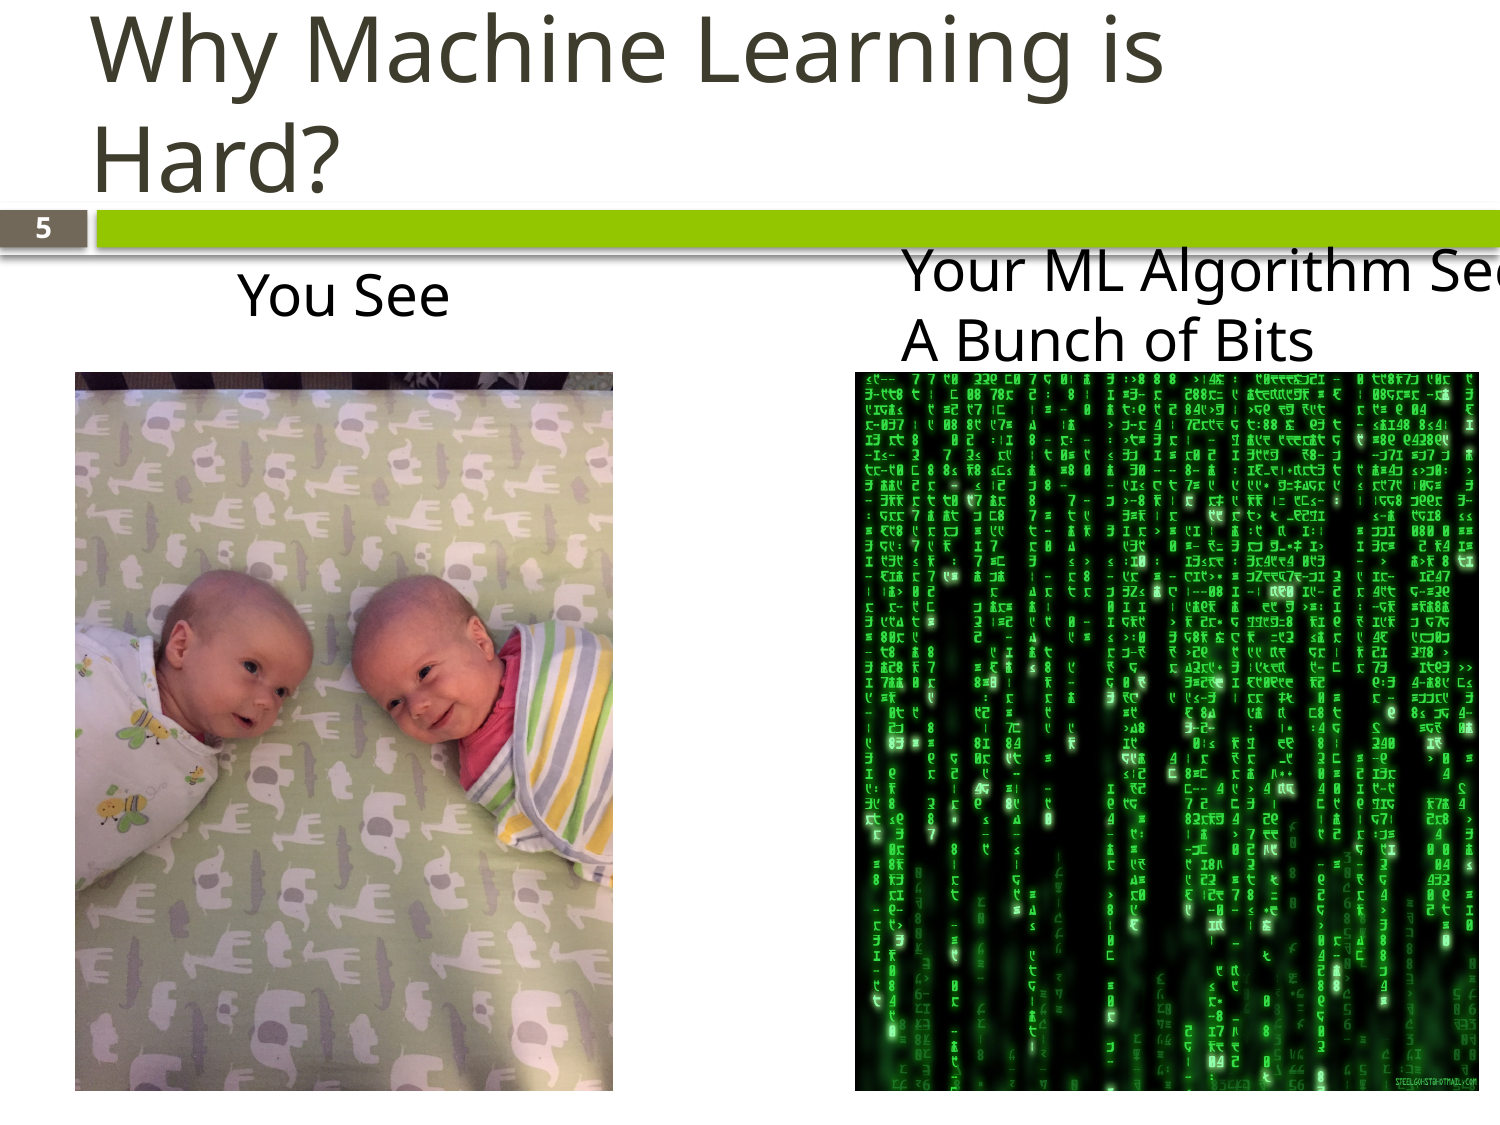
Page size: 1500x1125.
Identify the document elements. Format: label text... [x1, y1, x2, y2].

title Why Machine Learning is Hard? [75, 6, 1425, 195]
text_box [74, 225, 1500, 1091]
slide_number 5 [0, 208, 88, 249]
